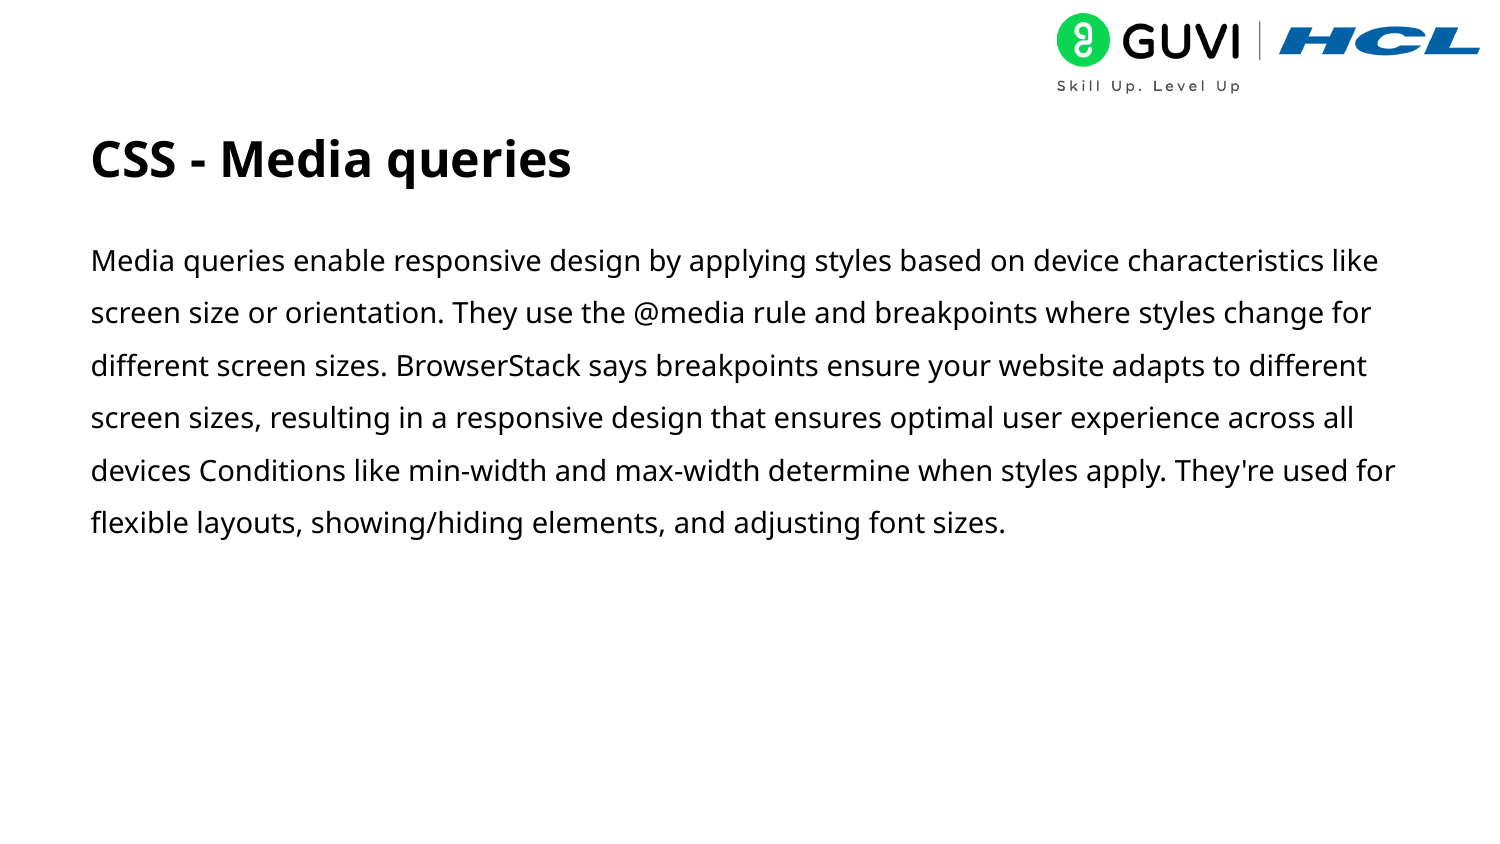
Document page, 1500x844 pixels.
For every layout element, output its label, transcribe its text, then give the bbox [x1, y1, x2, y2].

text_box Media queries enable responsive design by applying styles based on device characteristics like screen size or orientation. They use the @media rule and breakpoints where styles change for different screen sizes. BrowserStack says breakpoints ensure your website adapts to different screen sizes, resulting in a responsive design that ensures optimal user experience across all devices Conditions like min-width and max-width determine when styles apply. They're used for flexible layouts, showing/hiding elements, and adjusting font sizes. [75, 209, 1425, 555]
title CSS - Media queries [75, 112, 1424, 209]
picture [1057, 13, 1480, 102]
